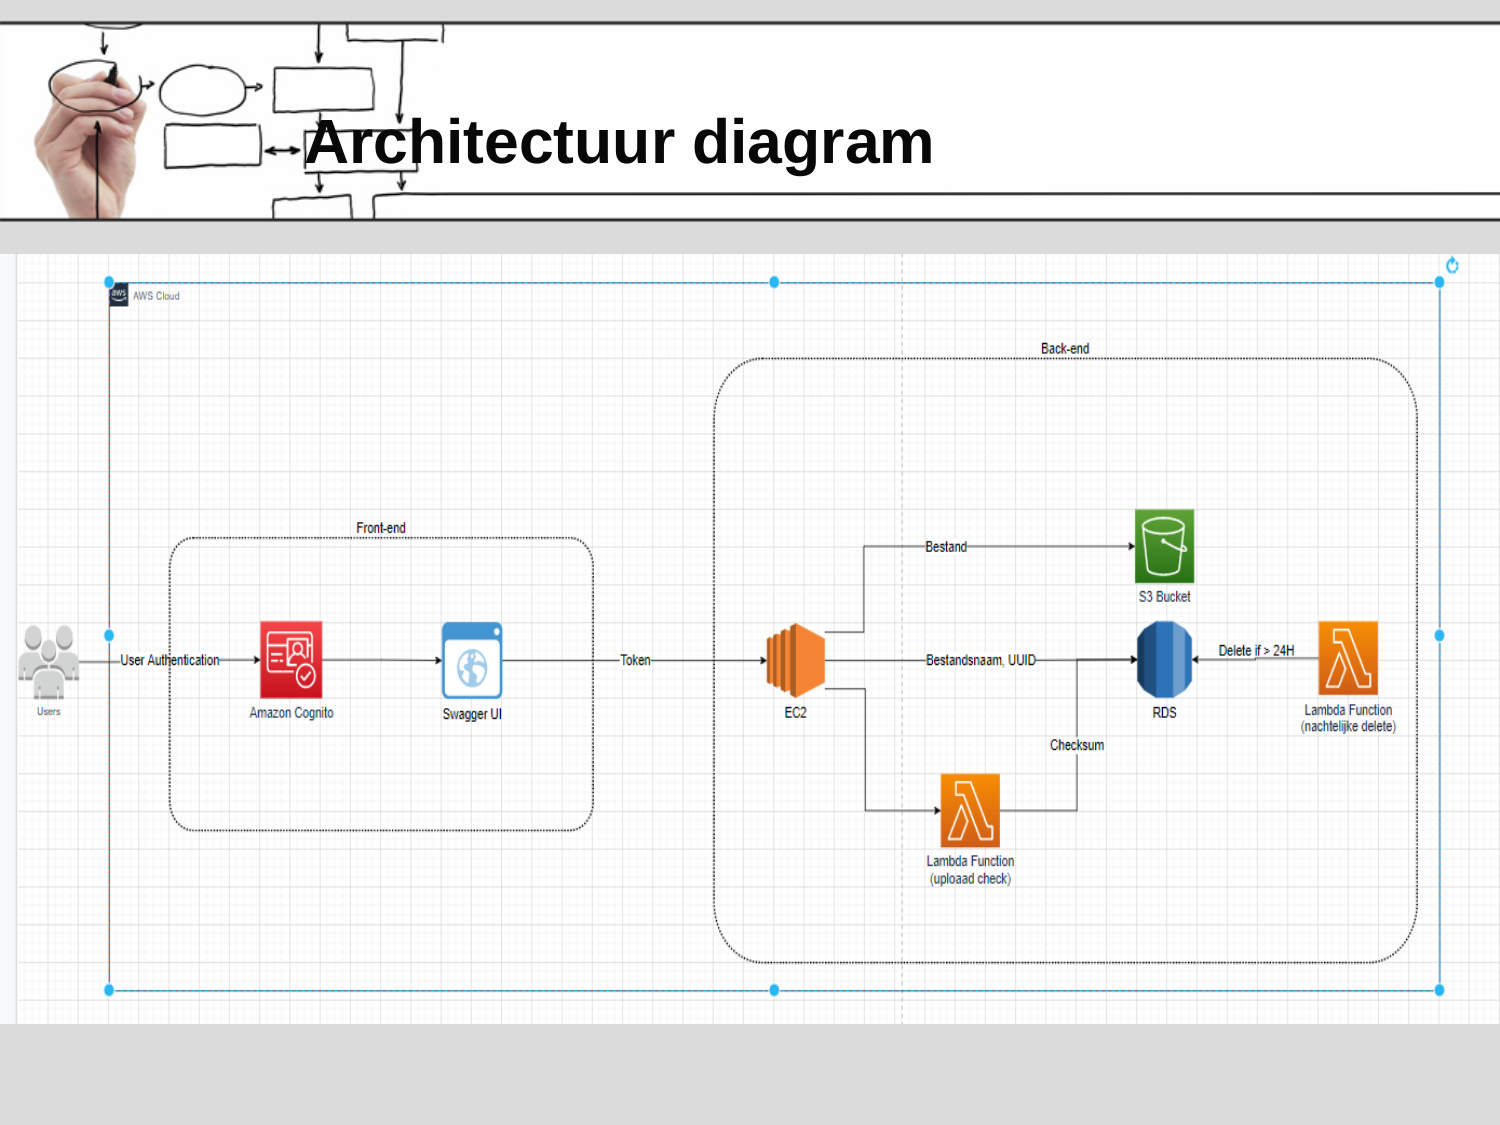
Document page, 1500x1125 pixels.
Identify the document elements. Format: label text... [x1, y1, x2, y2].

title Architectuur diagram [289, 101, 1365, 186]
picture [0, 0, 1500, 1125]
